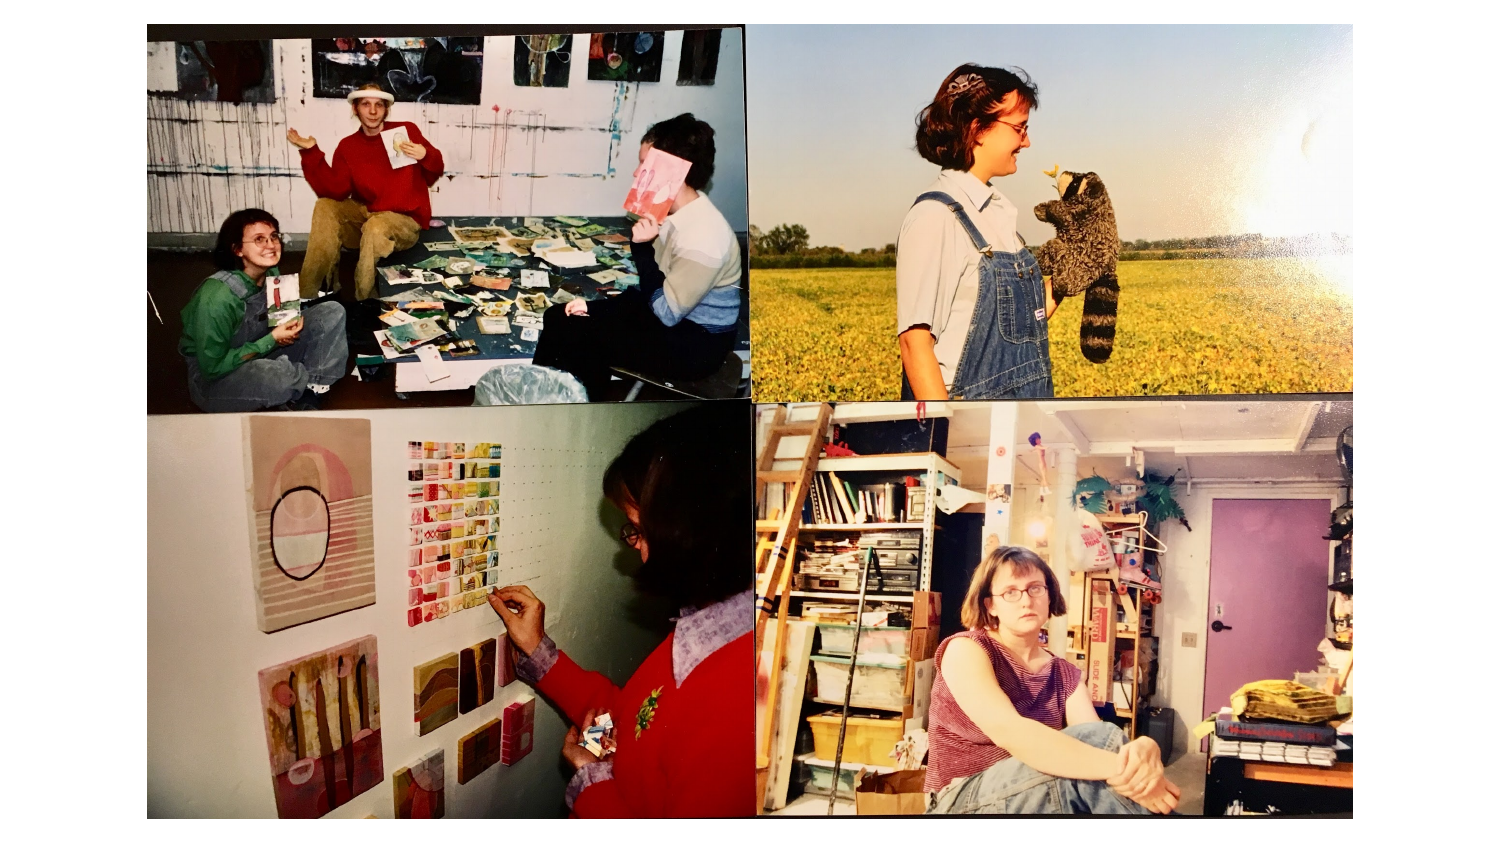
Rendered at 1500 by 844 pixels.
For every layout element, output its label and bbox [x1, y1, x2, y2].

picture [147, 24, 1353, 819]
